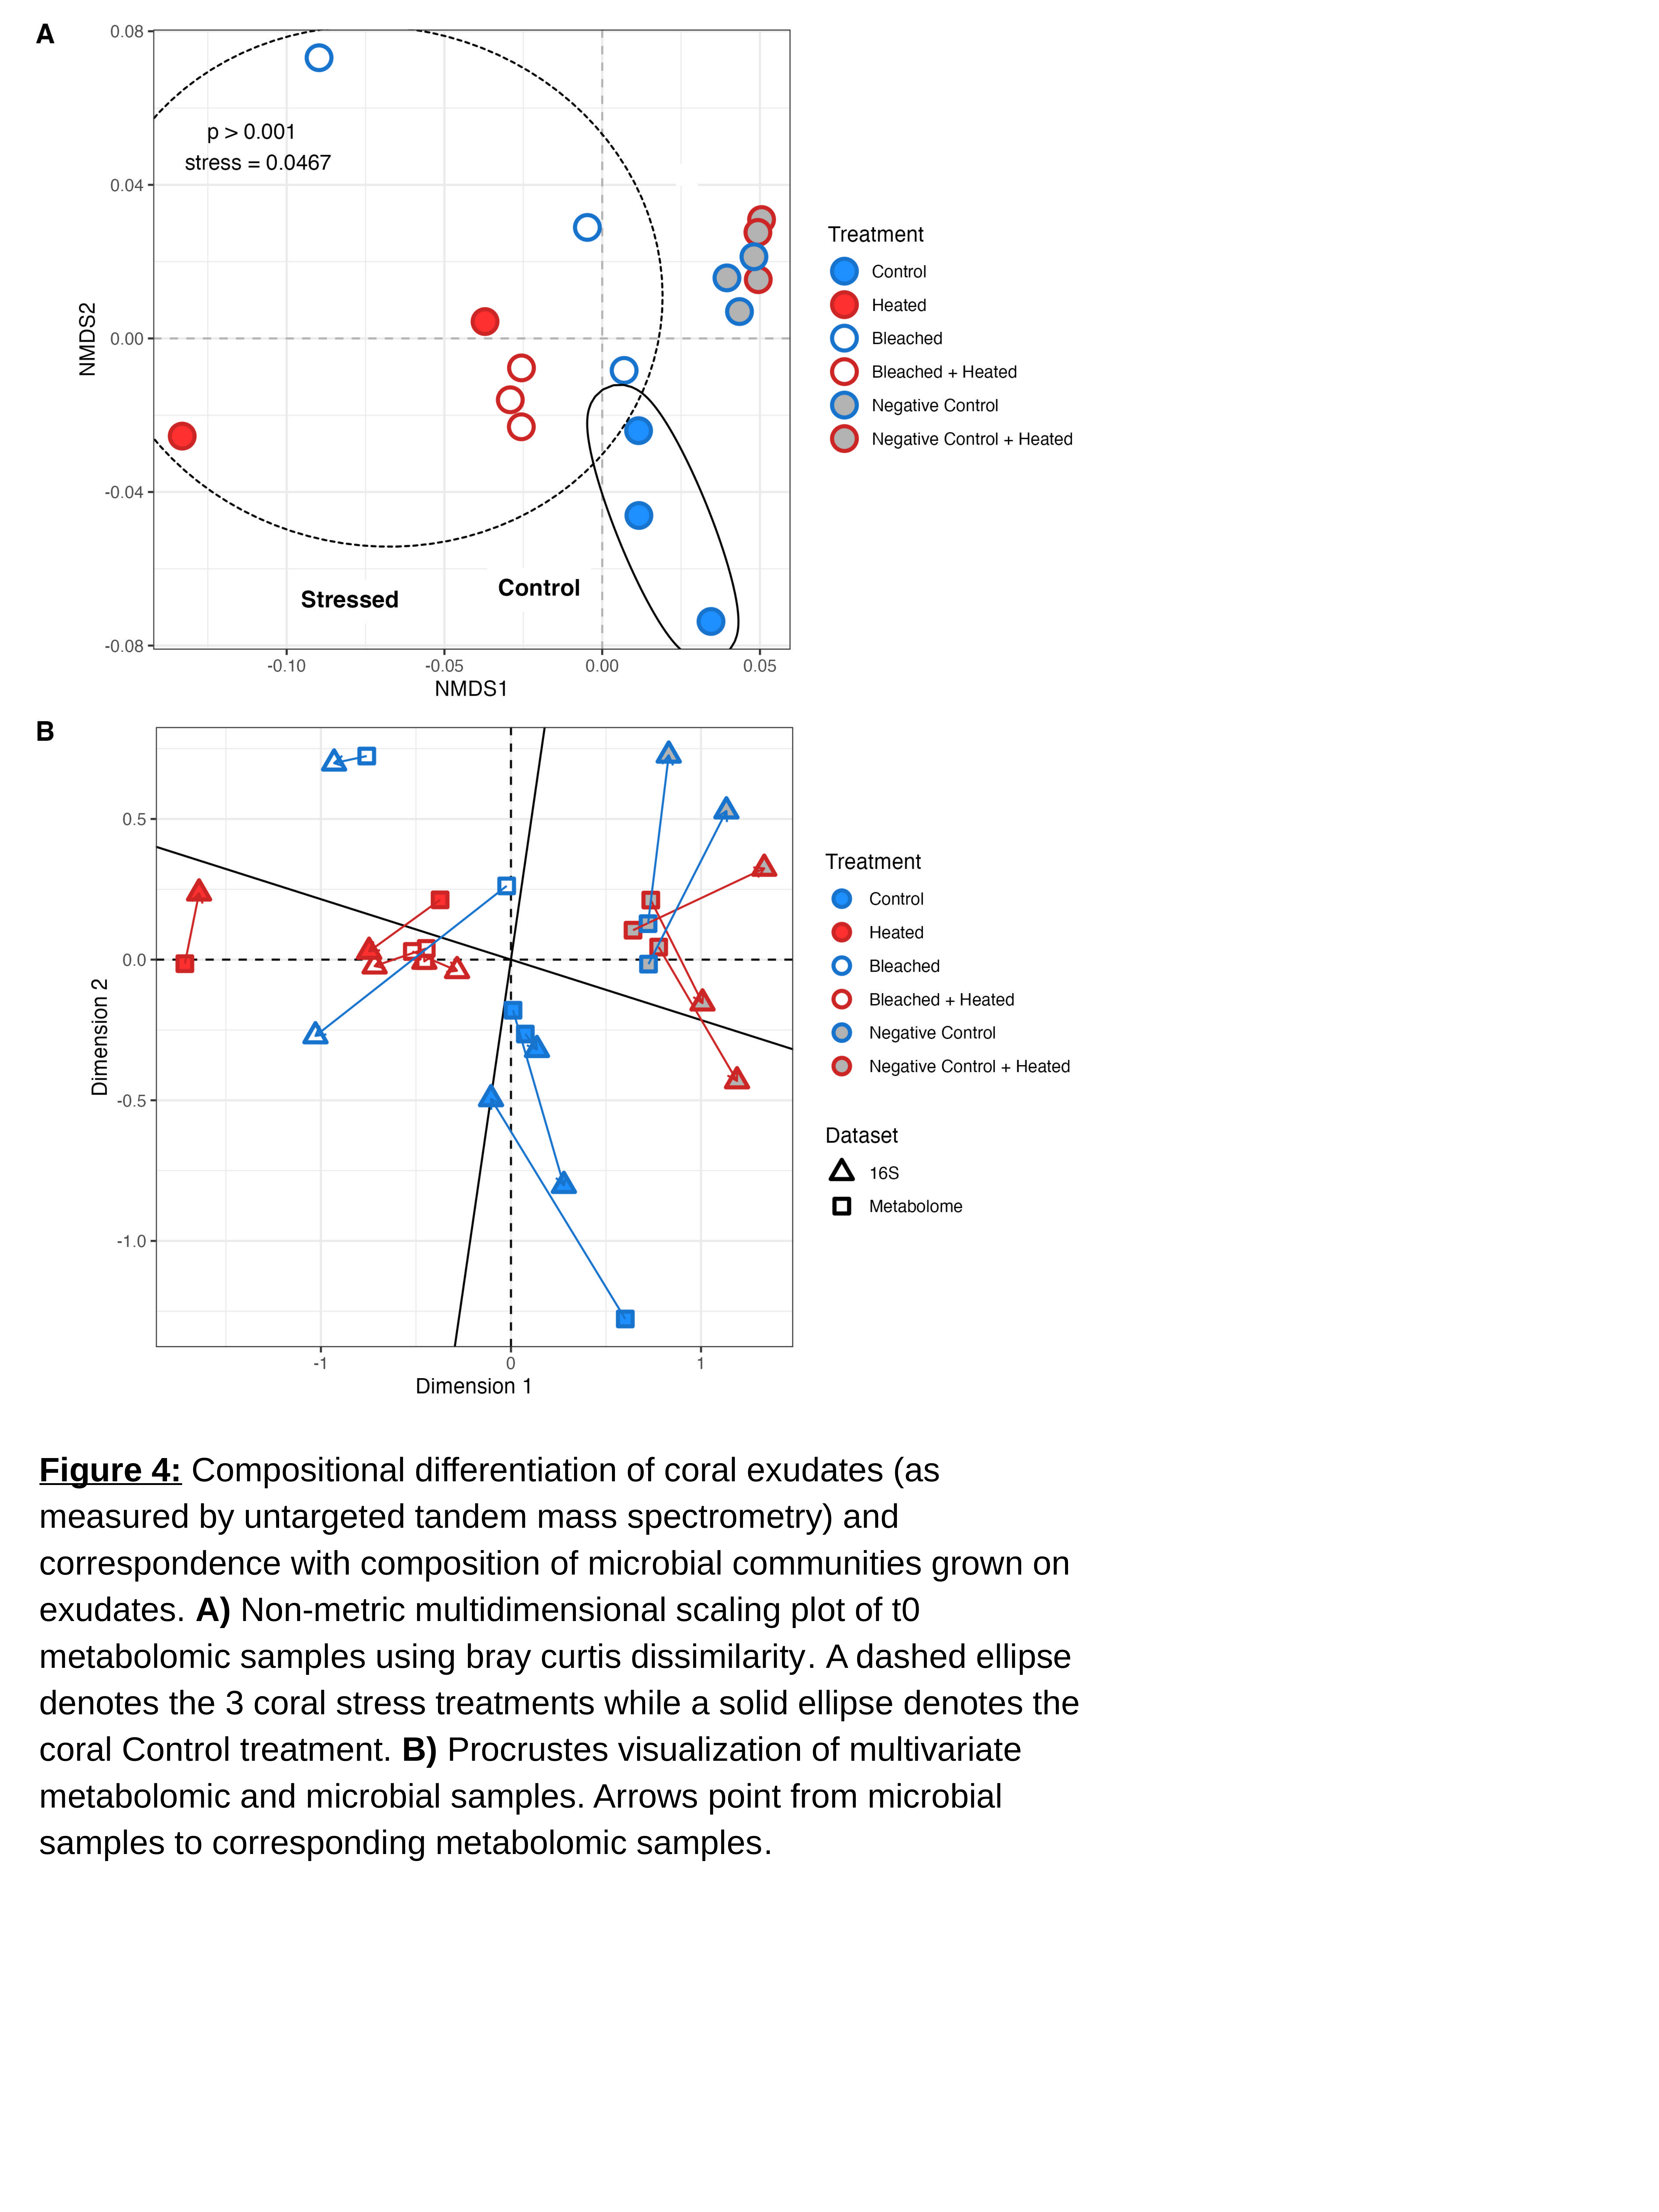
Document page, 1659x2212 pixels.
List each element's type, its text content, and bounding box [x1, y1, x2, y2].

picture [26, 14, 1142, 1409]
text_box Figure 4: Compositional differentiation of coral exudates (as measured by untargeted tandem mass spectrometry) and correspondence with composition of microbial communities grown on exudates. A) Non-metric multidimensional scaling plot of t0 metabolomic samples using bray curtis dissimilarity. A dashed ellipse denotes the 3 coral stress treatments while a solid ellipse denotes the coral Control treatment. B) Procrustes visualization of multivariate metabolomic and microbial samples. Arrows point from microbial samples to corresponding metabolomic samples. [0, 1402, 1135, 1900]
